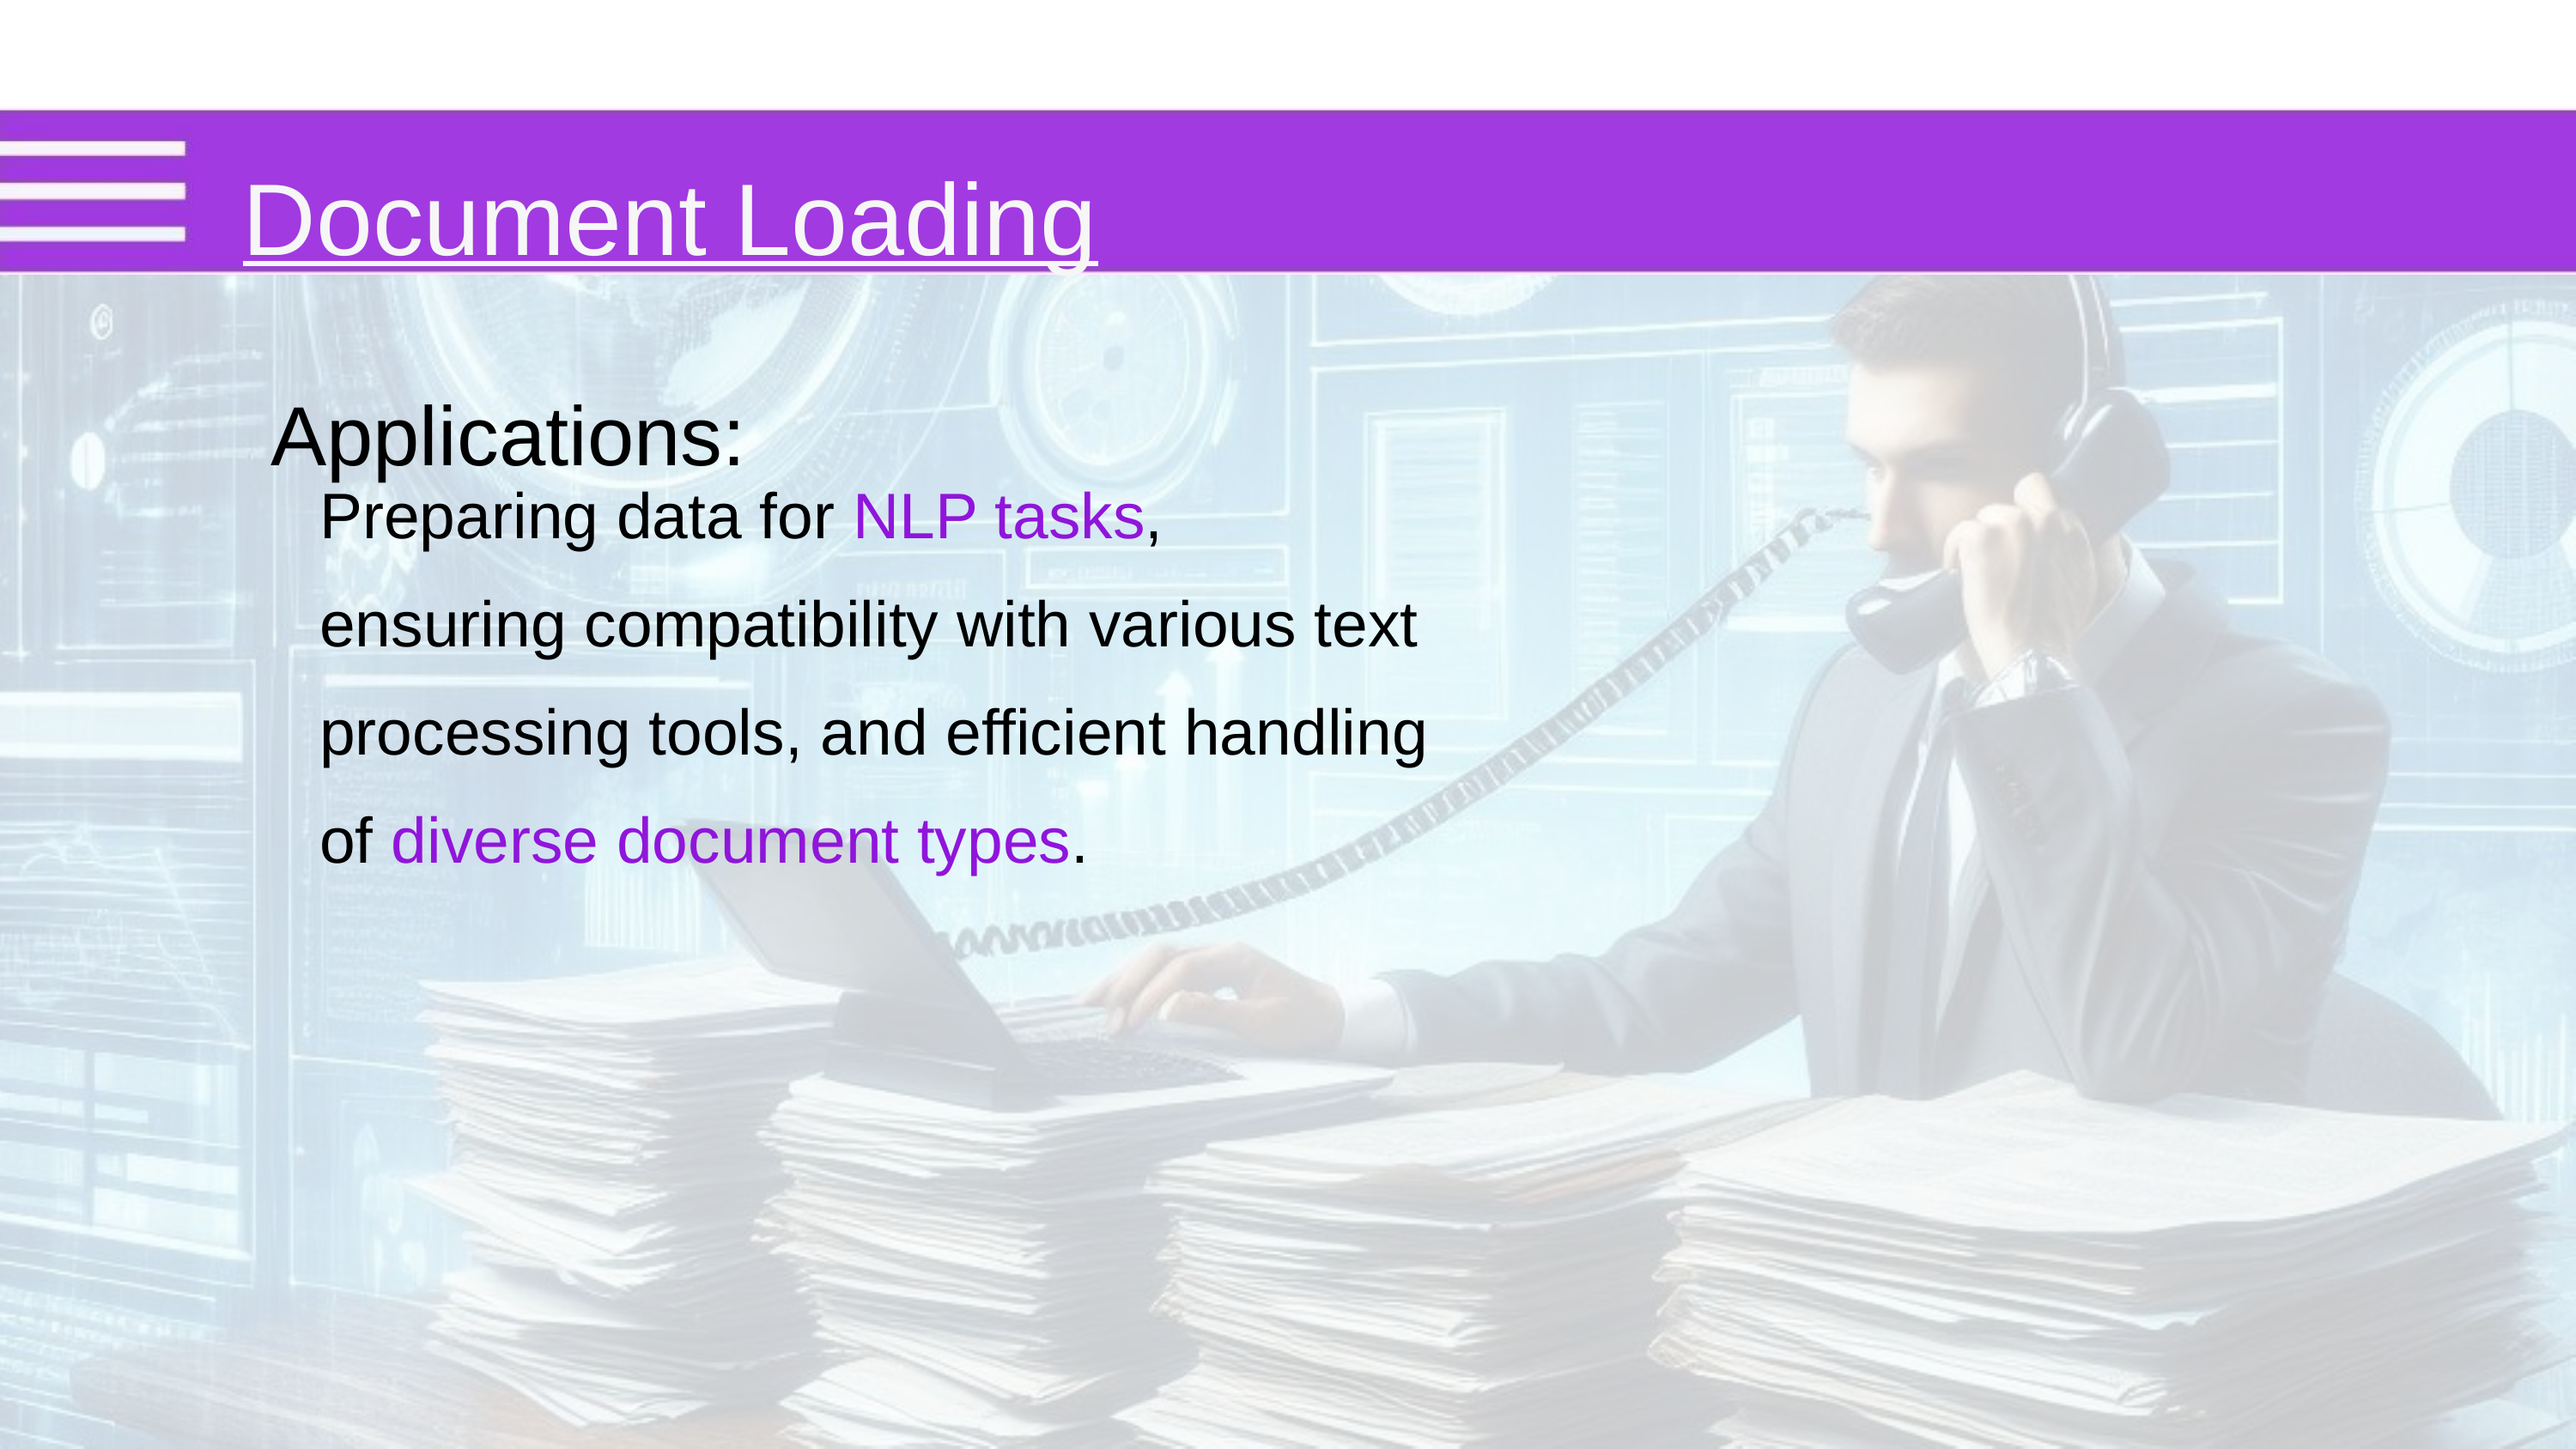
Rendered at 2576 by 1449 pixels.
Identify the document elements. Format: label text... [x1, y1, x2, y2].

text_box [0, 21, 2576, 275]
text_box Preparing data for NLP tasks, ensuring compatibility with various text processing tools, and efficient handling of diverse document types. [195, 405, 2488, 876]
text_box Applications: [242, 361, 775, 482]
text_box Document Loading [242, 128, 1747, 276]
text_box [0, 275, 2576, 1449]
